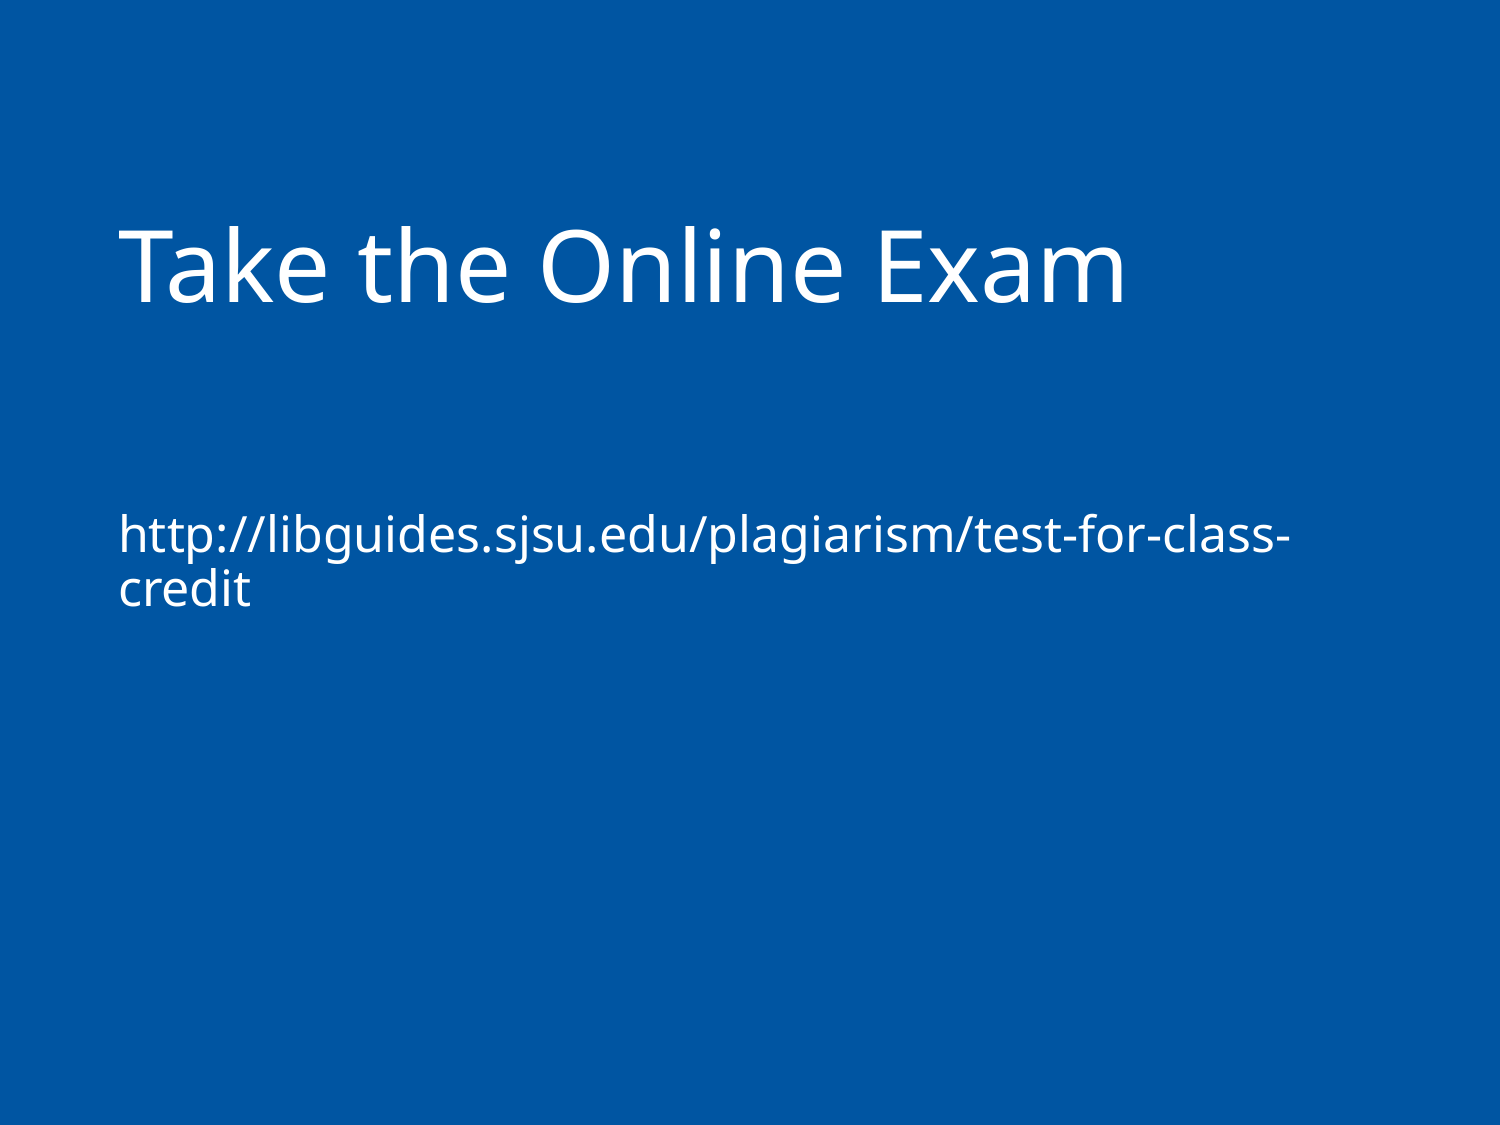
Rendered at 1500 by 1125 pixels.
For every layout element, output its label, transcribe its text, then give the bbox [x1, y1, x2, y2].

title Take the Online Exam [103, 197, 1397, 343]
list http://libguides.sjsu.edu/plagiarism/test-for-class-credit [103, 502, 1397, 961]
